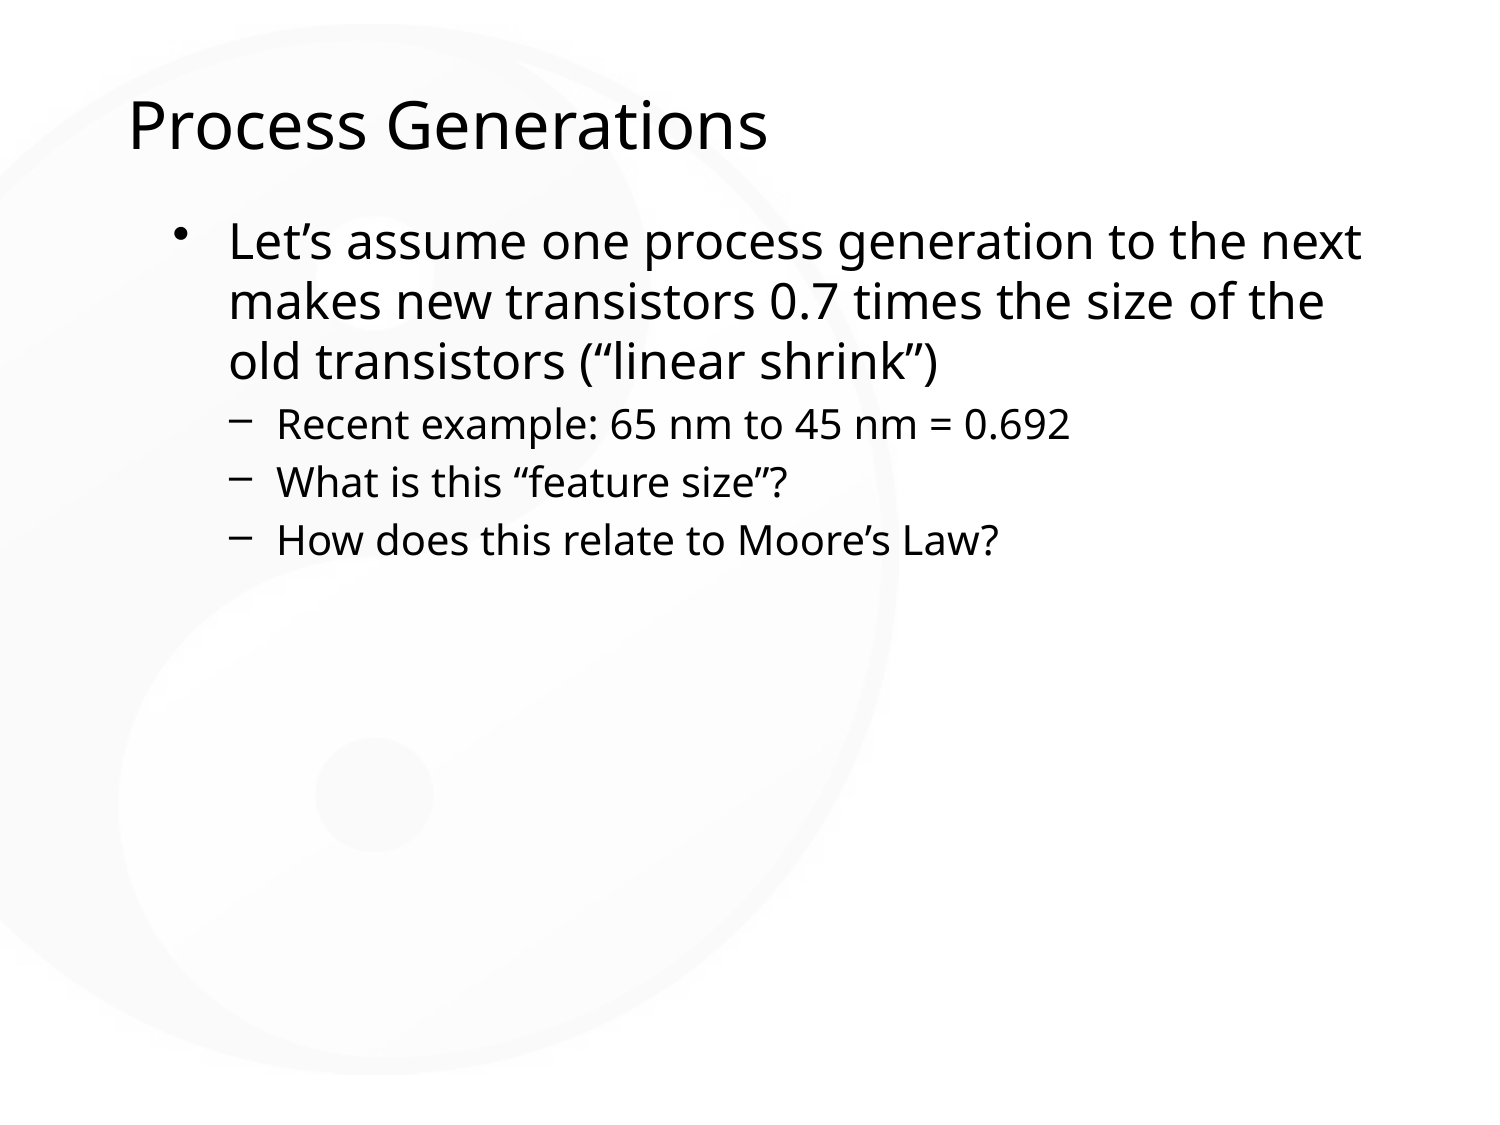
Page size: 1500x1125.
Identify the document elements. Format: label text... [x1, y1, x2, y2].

list Let’s assume one process generation to the next makes new transistors 0.7 times the size of the old transistors (“linear shrink”) Recent example: 65 nm to 45 nm = 0.692 What is this “feature size”? How does this relate to Moore’s Law? [112, 201, 1388, 1038]
title Process Generations [112, 60, 1388, 186]
